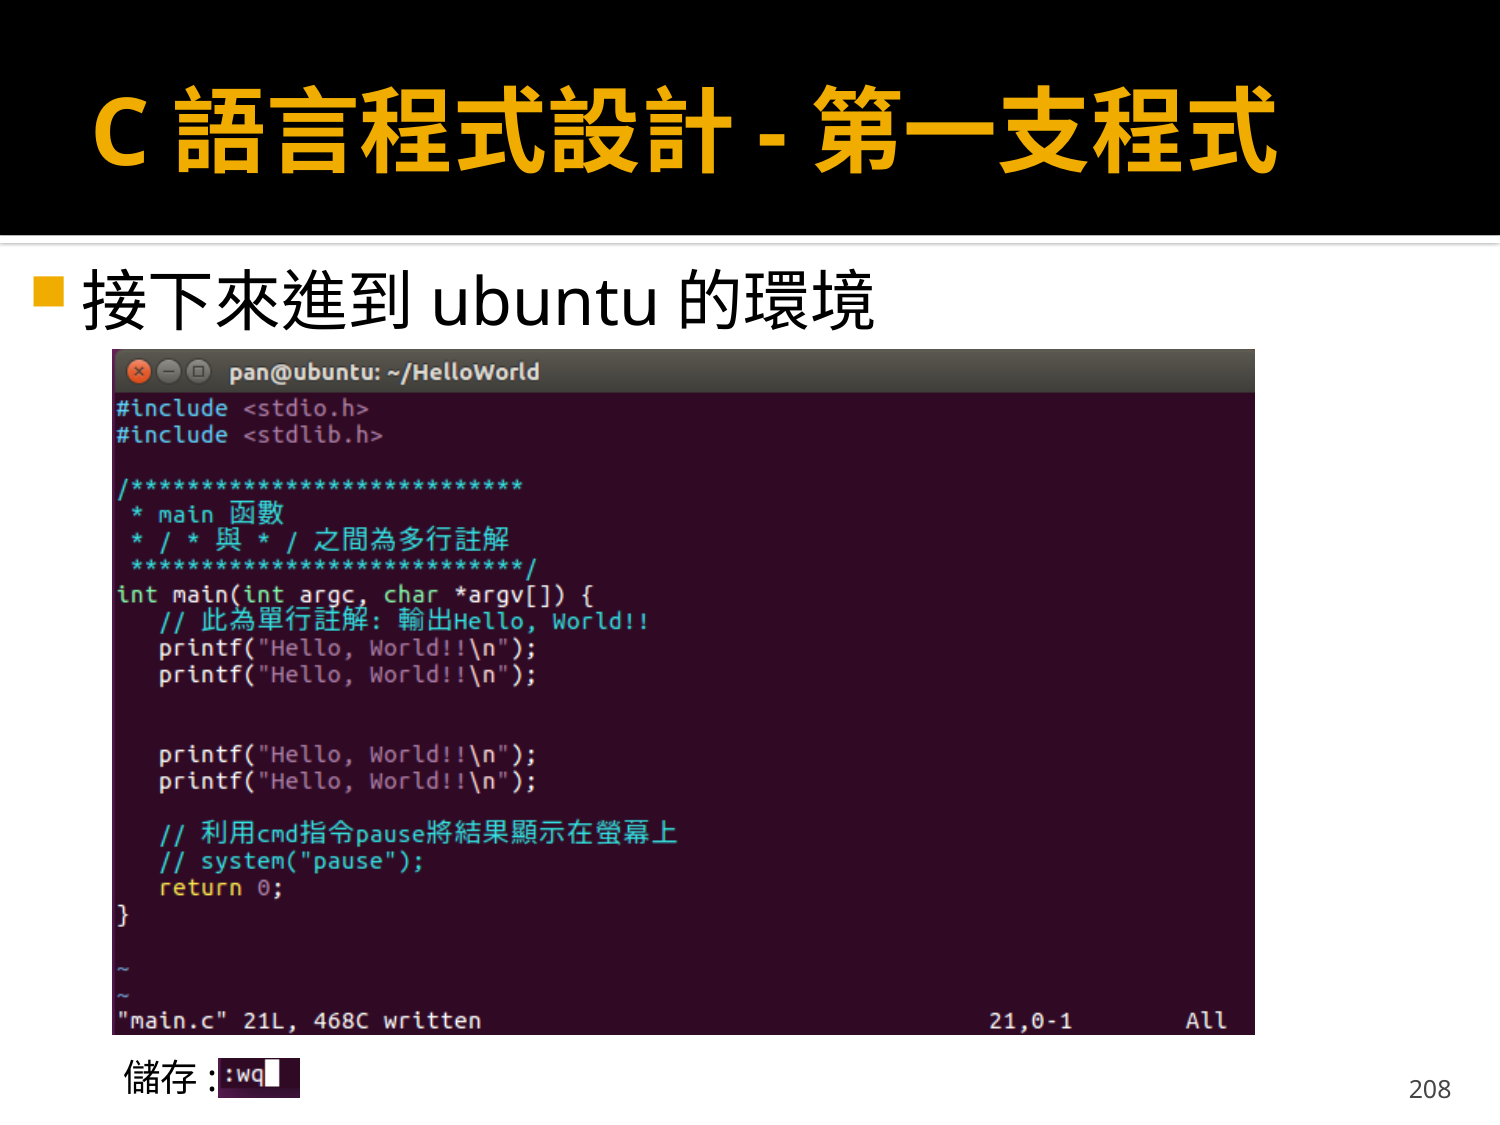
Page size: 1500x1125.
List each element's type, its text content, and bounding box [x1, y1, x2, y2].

slide_number 208 [1345, 1062, 1467, 1108]
text_box 儲存: [108, 1046, 232, 1107]
picture [218, 1058, 300, 1098]
title C語言程式設計-第一支程式 [75, 25, 1425, 231]
picture [112, 349, 1255, 1035]
list 接下來進到ubuntu的環境 [0, 244, 1350, 1003]
